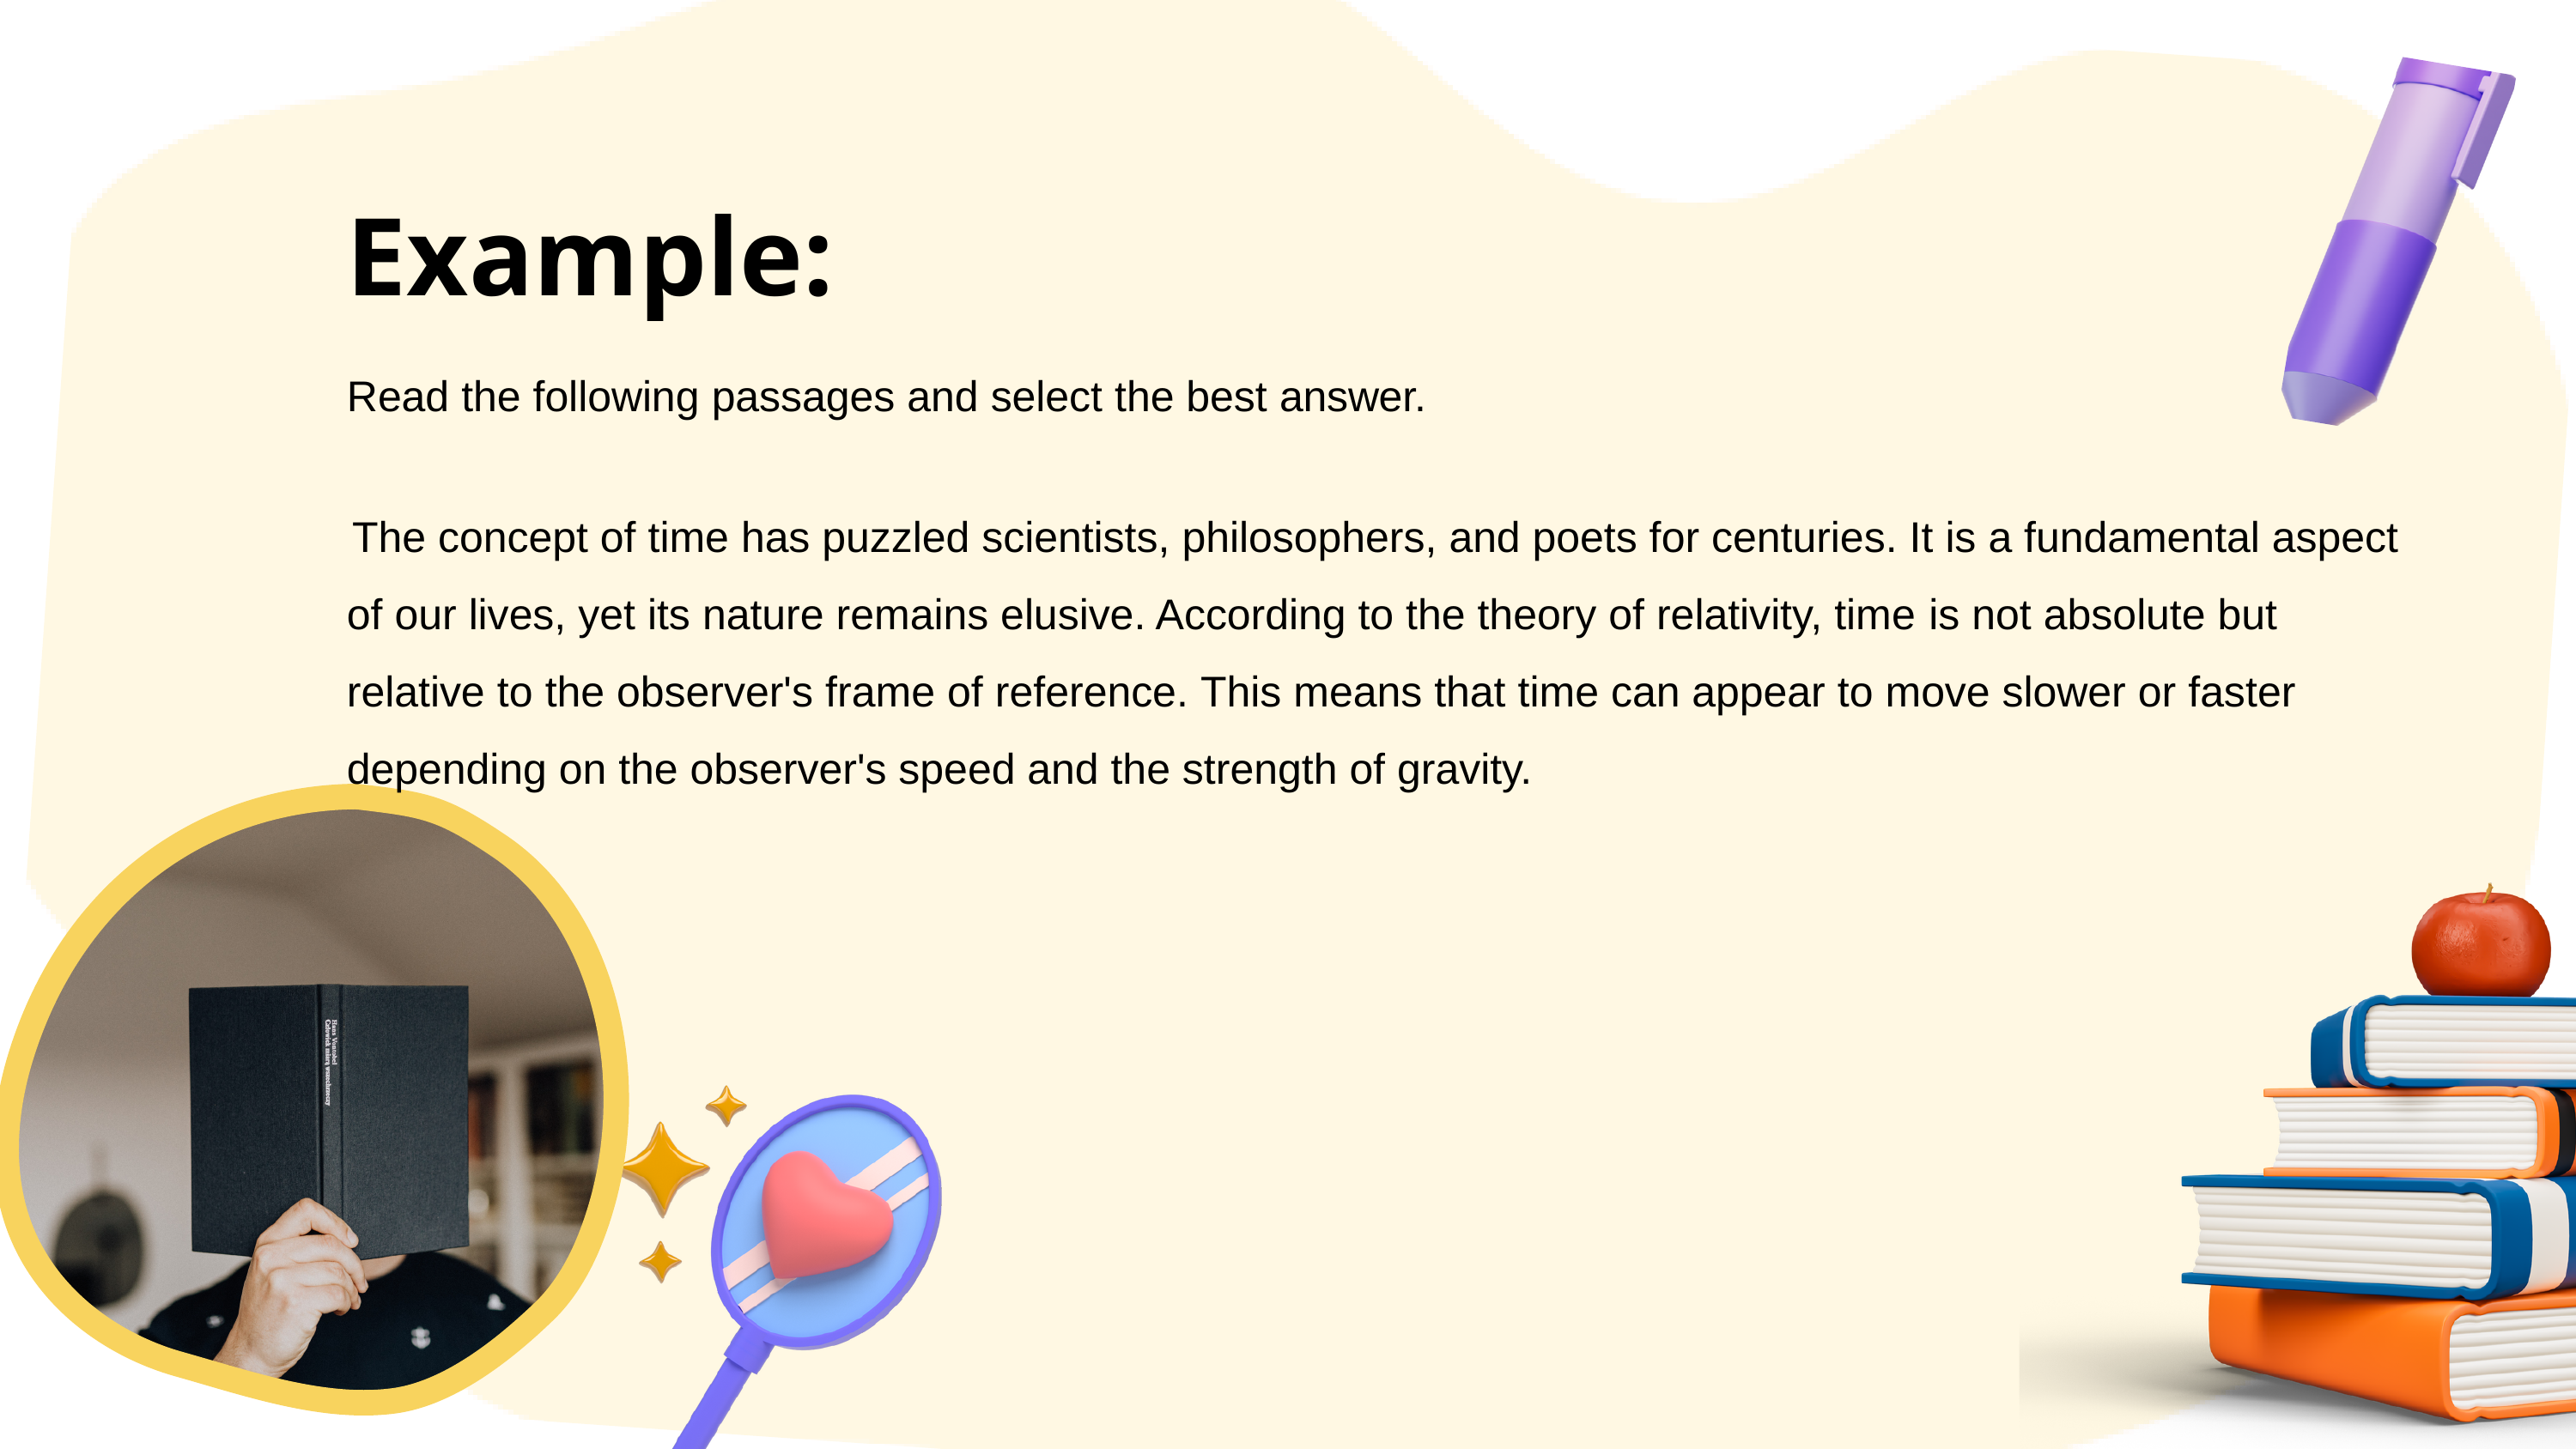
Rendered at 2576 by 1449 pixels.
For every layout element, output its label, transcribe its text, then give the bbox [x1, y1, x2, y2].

text_box [35, 0, 2334, 749]
text_box Example: Read the following passages and select the best answer. The concept of time has puzzled scientists, philosophers, and poets for centuries. It is a fundamental aspect of our lives, yet its nature remains elusive. According to the theory of relativity, time is not absolute but relative to the observer's frame of reference. This means that time can appear to move slower or faster depending on the observer's speed and the strength of gravity. [217, 188, 2522, 856]
text_box [629, 78, 2576, 1449]
text_box [2019, 882, 2576, 1449]
text_box [2314, 45, 2517, 188]
text_box [611, 1085, 942, 1449]
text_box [0, 750, 626, 1421]
